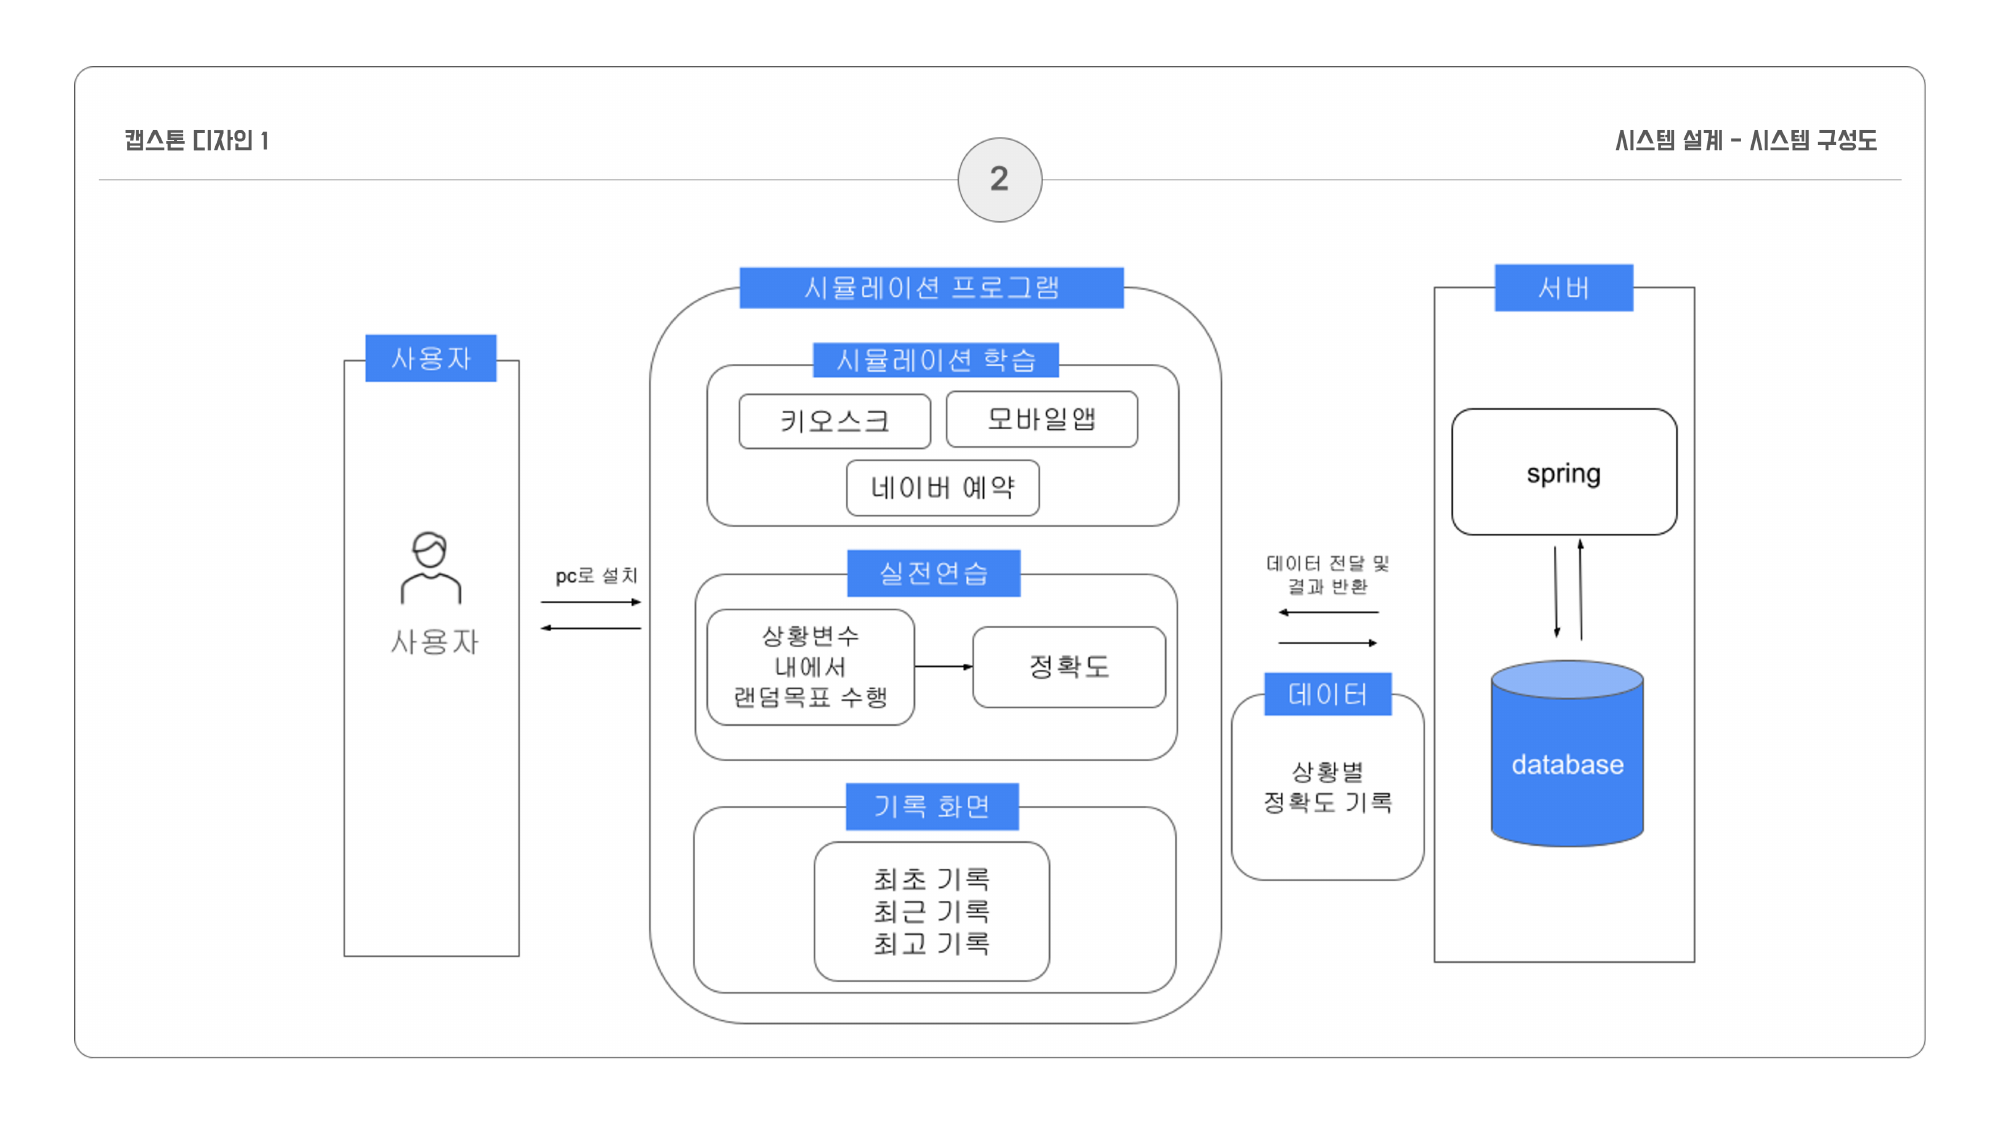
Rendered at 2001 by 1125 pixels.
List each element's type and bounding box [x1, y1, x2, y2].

picture [73, 66, 1926, 1059]
